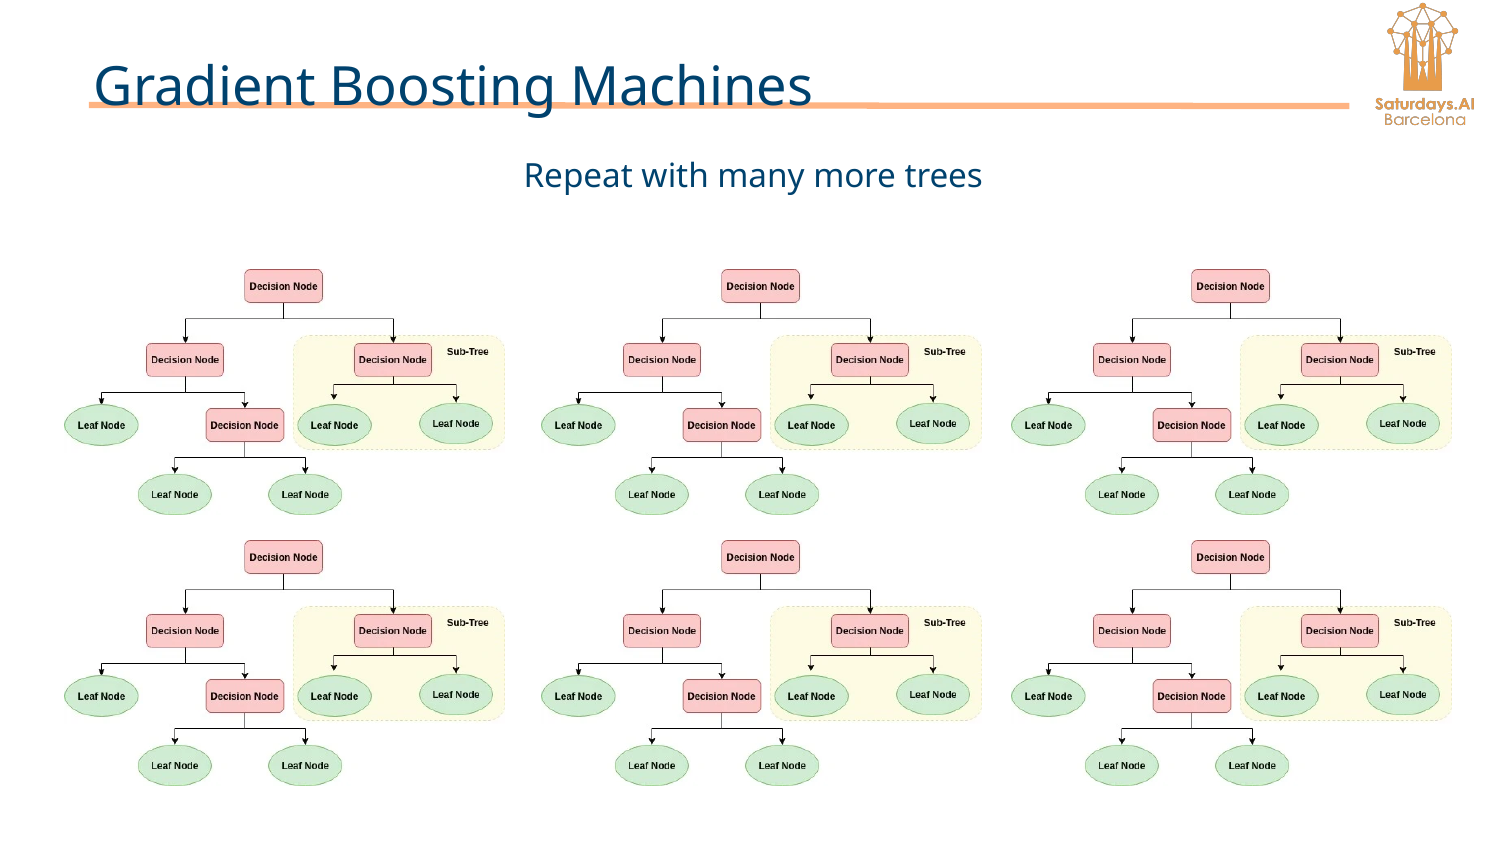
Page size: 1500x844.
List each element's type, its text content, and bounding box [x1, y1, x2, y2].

picture [541, 269, 982, 515]
picture [64, 540, 506, 786]
picture [1011, 540, 1453, 786]
text_box Gradient Boosting Machines [91, 115, 1213, 120]
text_box Repeat with many more trees [91, 139, 1417, 226]
picture [64, 269, 506, 515]
picture [1011, 269, 1453, 515]
picture [541, 540, 982, 786]
picture [1350, 0, 1500, 132]
text_box Gradient Boosting Machines [91, 48, 1213, 103]
